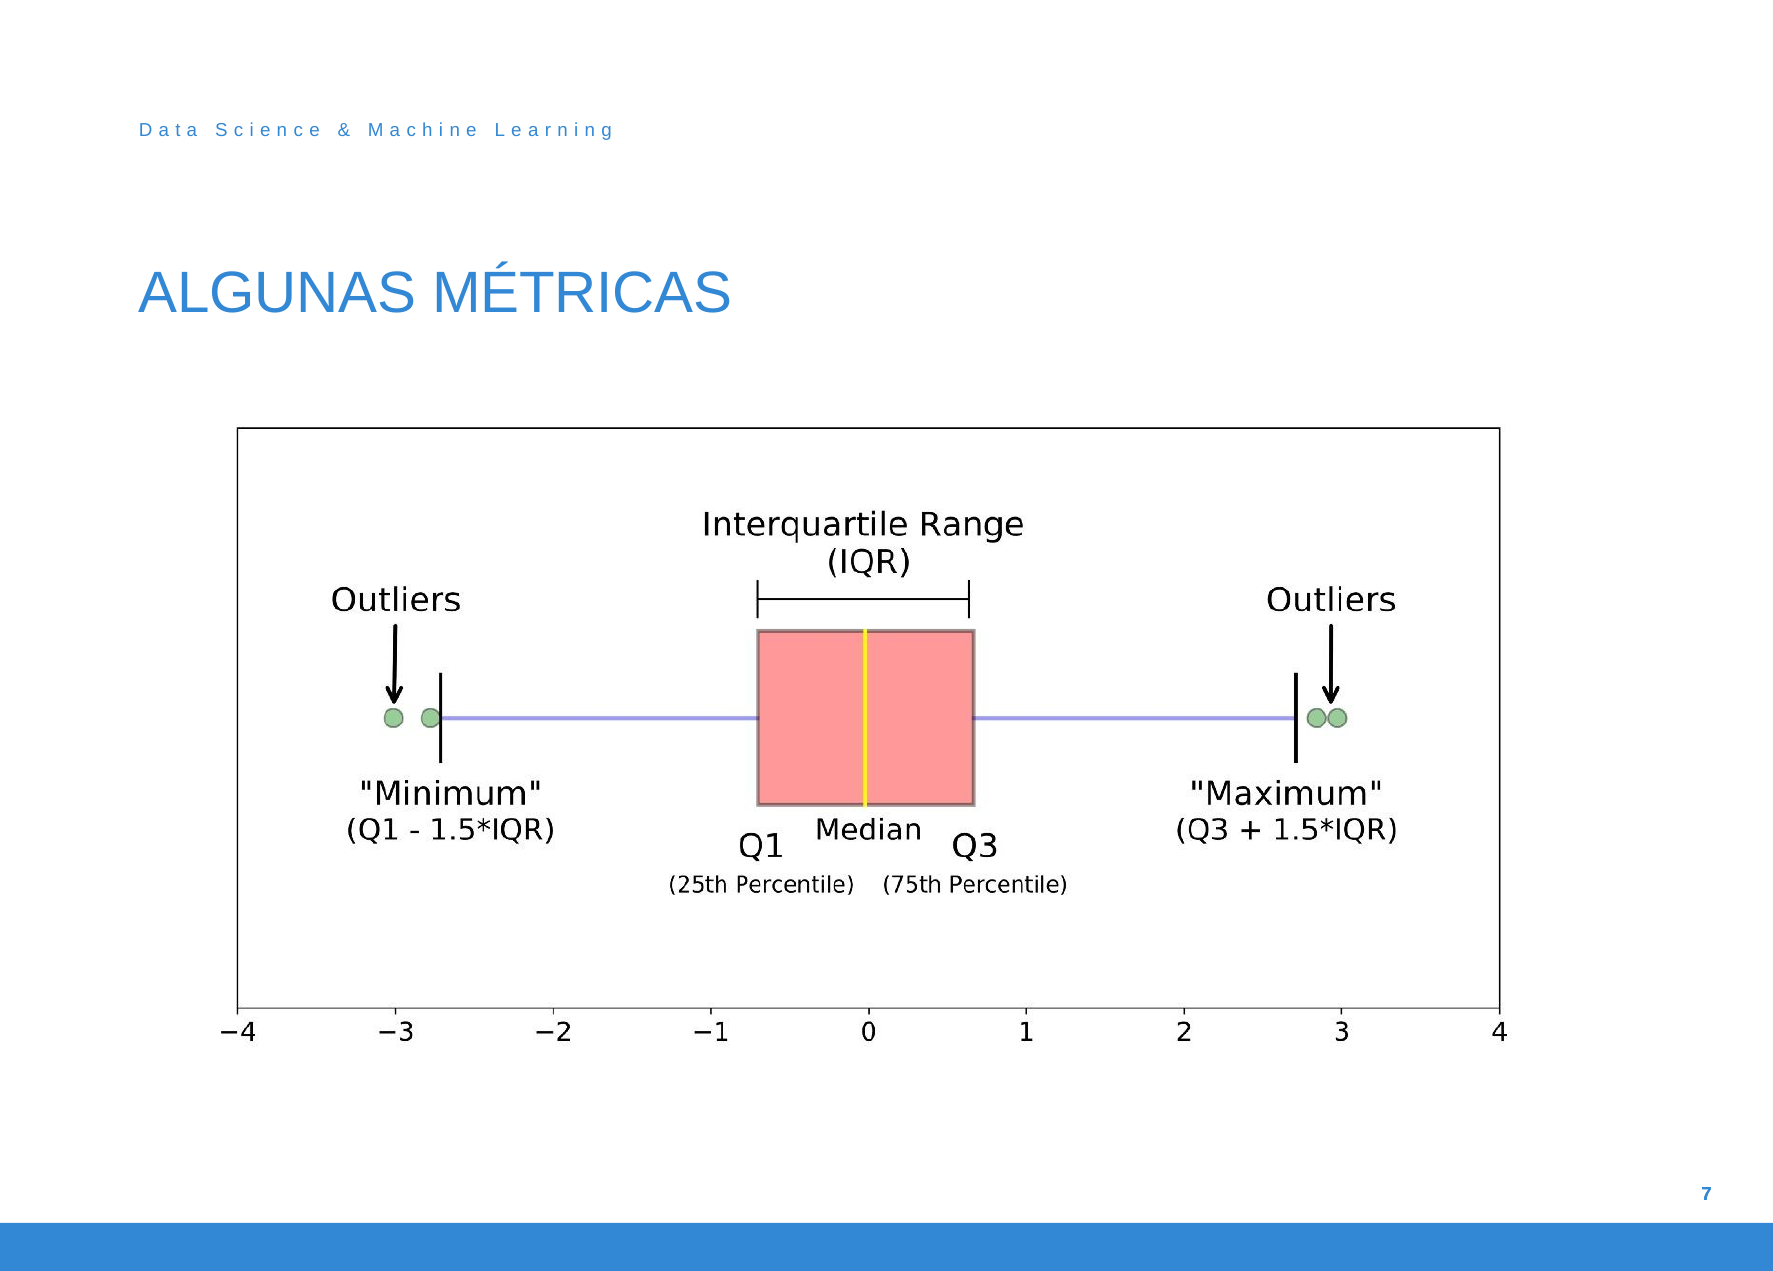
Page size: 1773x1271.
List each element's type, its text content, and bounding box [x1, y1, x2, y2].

text_box 7 [1686, 1162, 1756, 1223]
picture [197, 401, 1527, 1067]
title ALGUNAS MÉTRICAS [123, 246, 1037, 317]
list Data Science & Machine Learning [123, 109, 787, 156]
